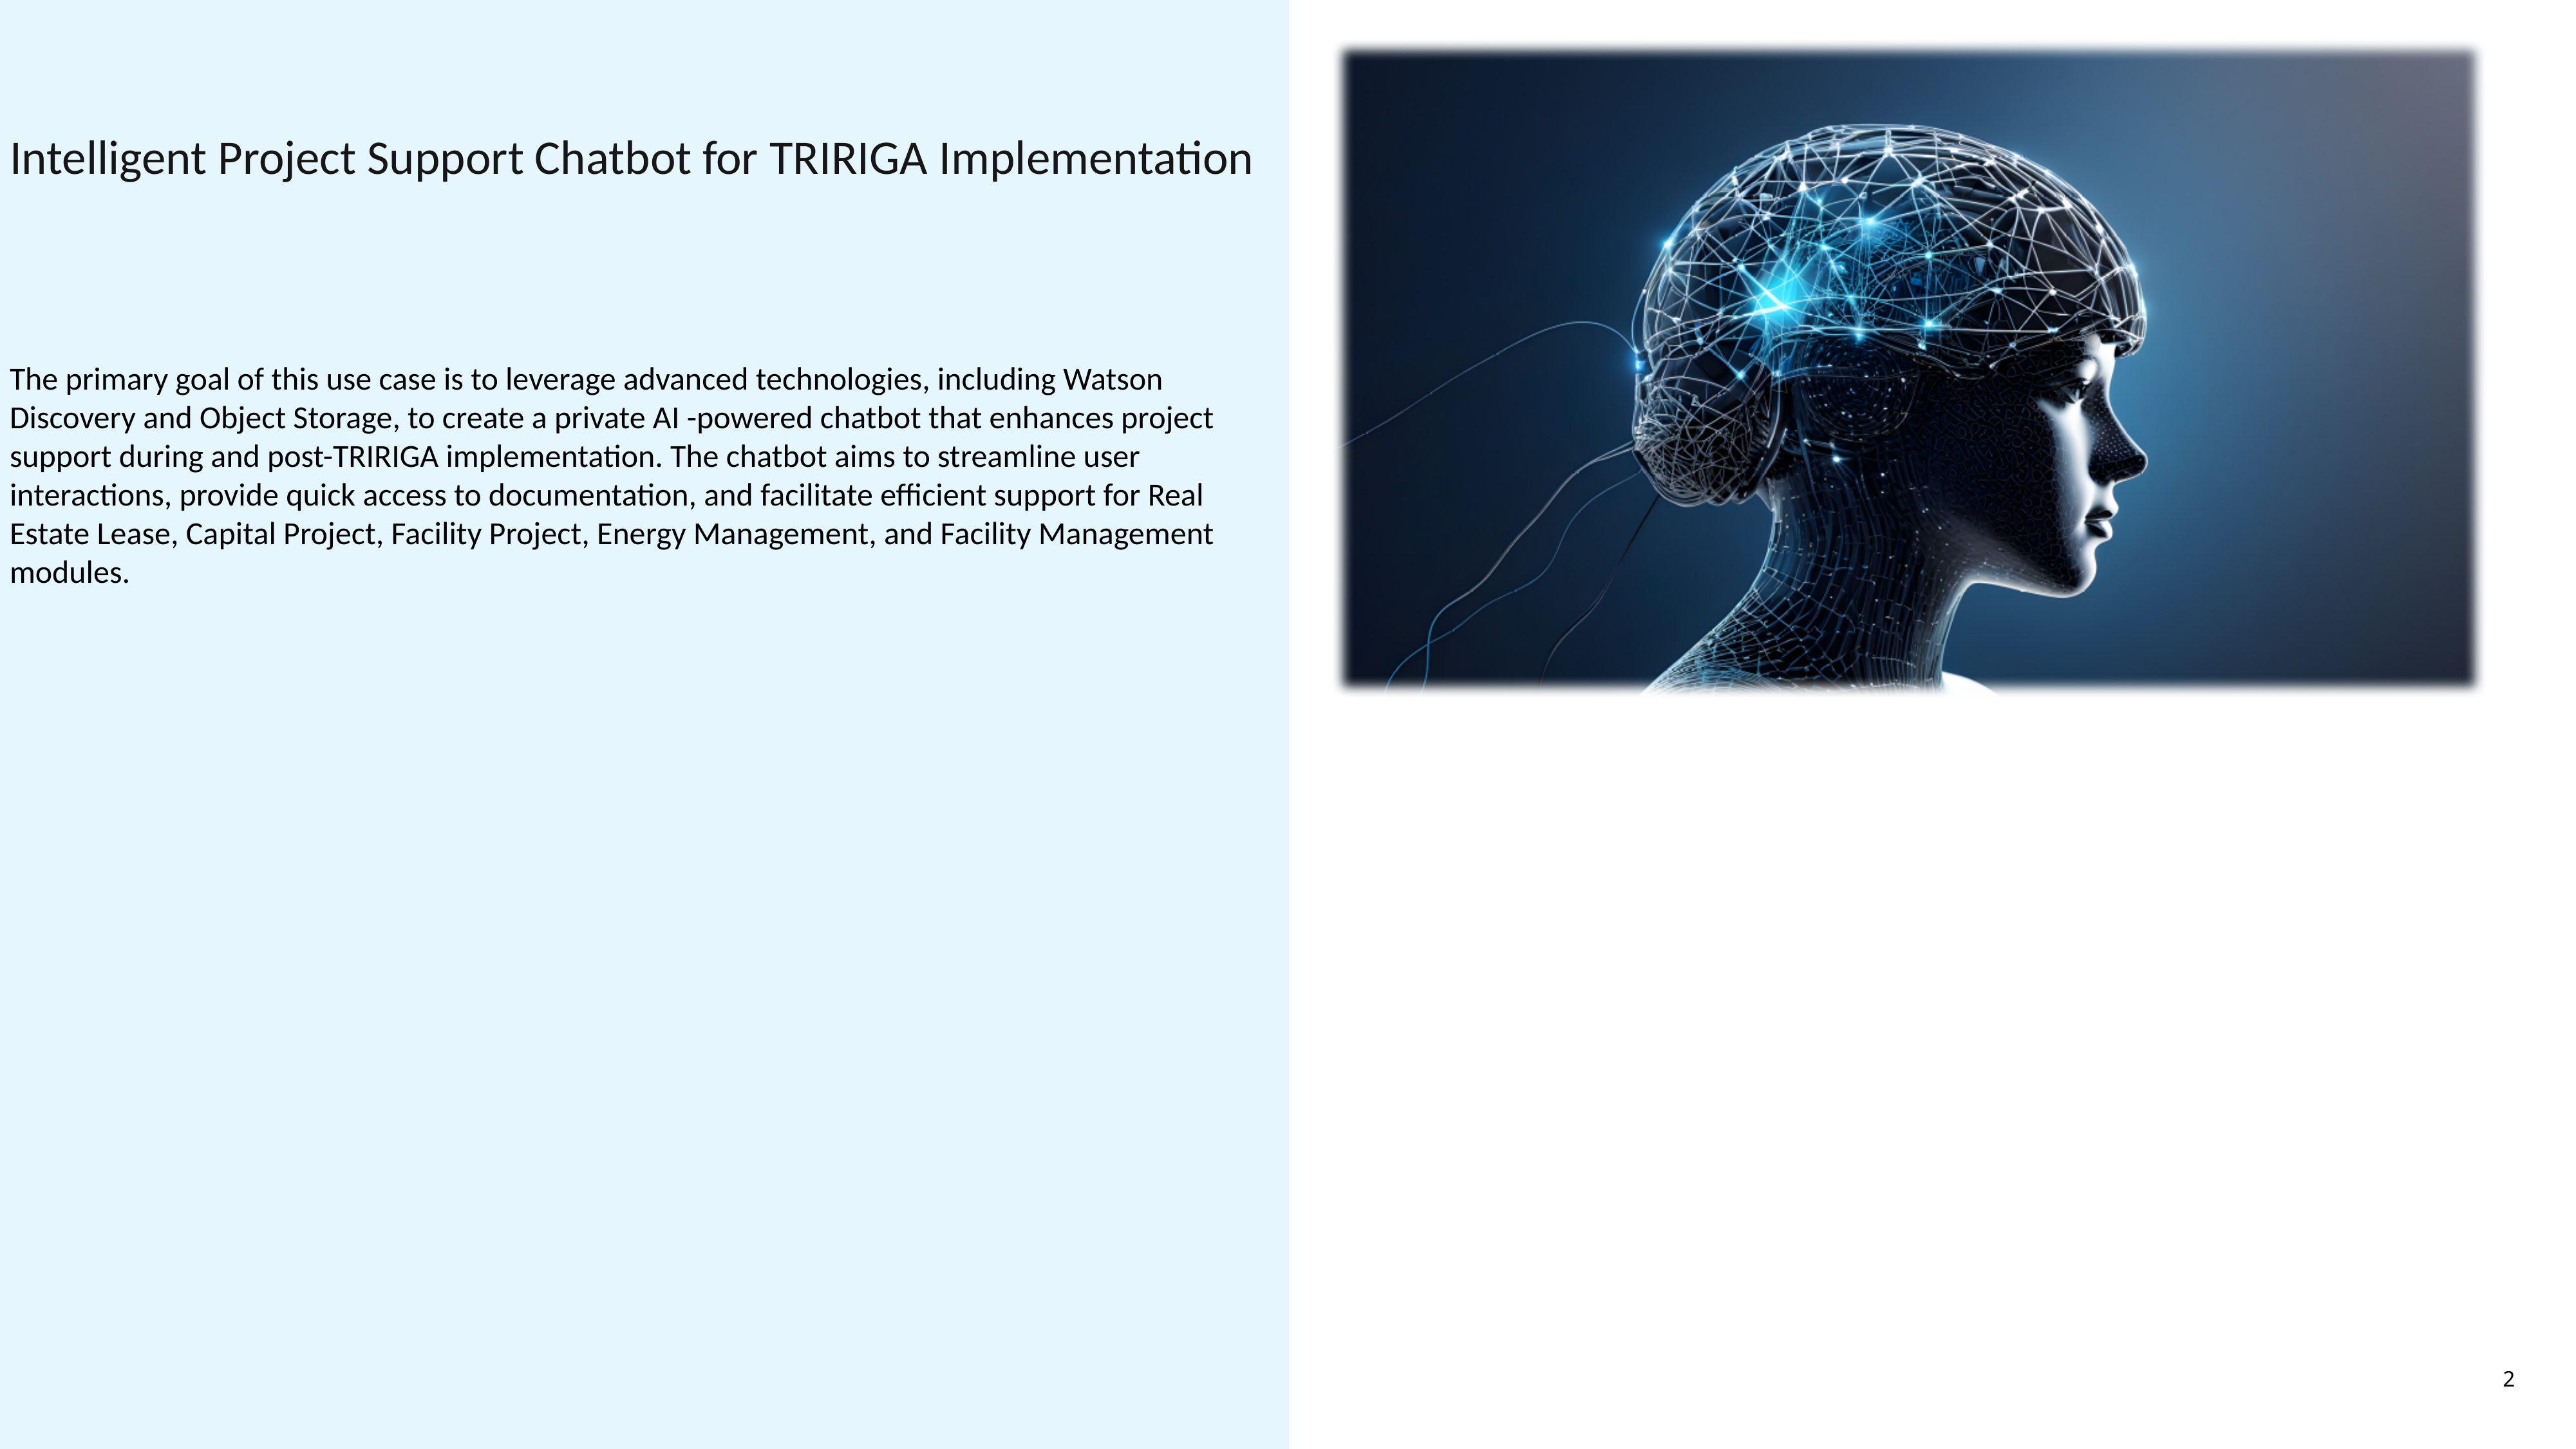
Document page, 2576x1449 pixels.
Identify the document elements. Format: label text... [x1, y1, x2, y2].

slide_number 2 [2486, 1366, 2515, 1394]
text_box [343, 528, 439, 625]
picture [1332, 39, 2487, 700]
text_box Intelligent Project Support Chatbot for TRIRIGA Implementation The primary goal of this use case is to leverage advanced technologies, including Watson Discovery and Object Storage, to create a private AI -powered chatbot that enhances project support during and post-TRIRIGA implementation. The chatbot aims to streamline user interactions, provide quick access to documentation, and facilitate efficient support for Real Estate Lease, Capital Project, Facility Project, Energy Management, and Facility Management modules. [0, 0, 1289, 1449]
